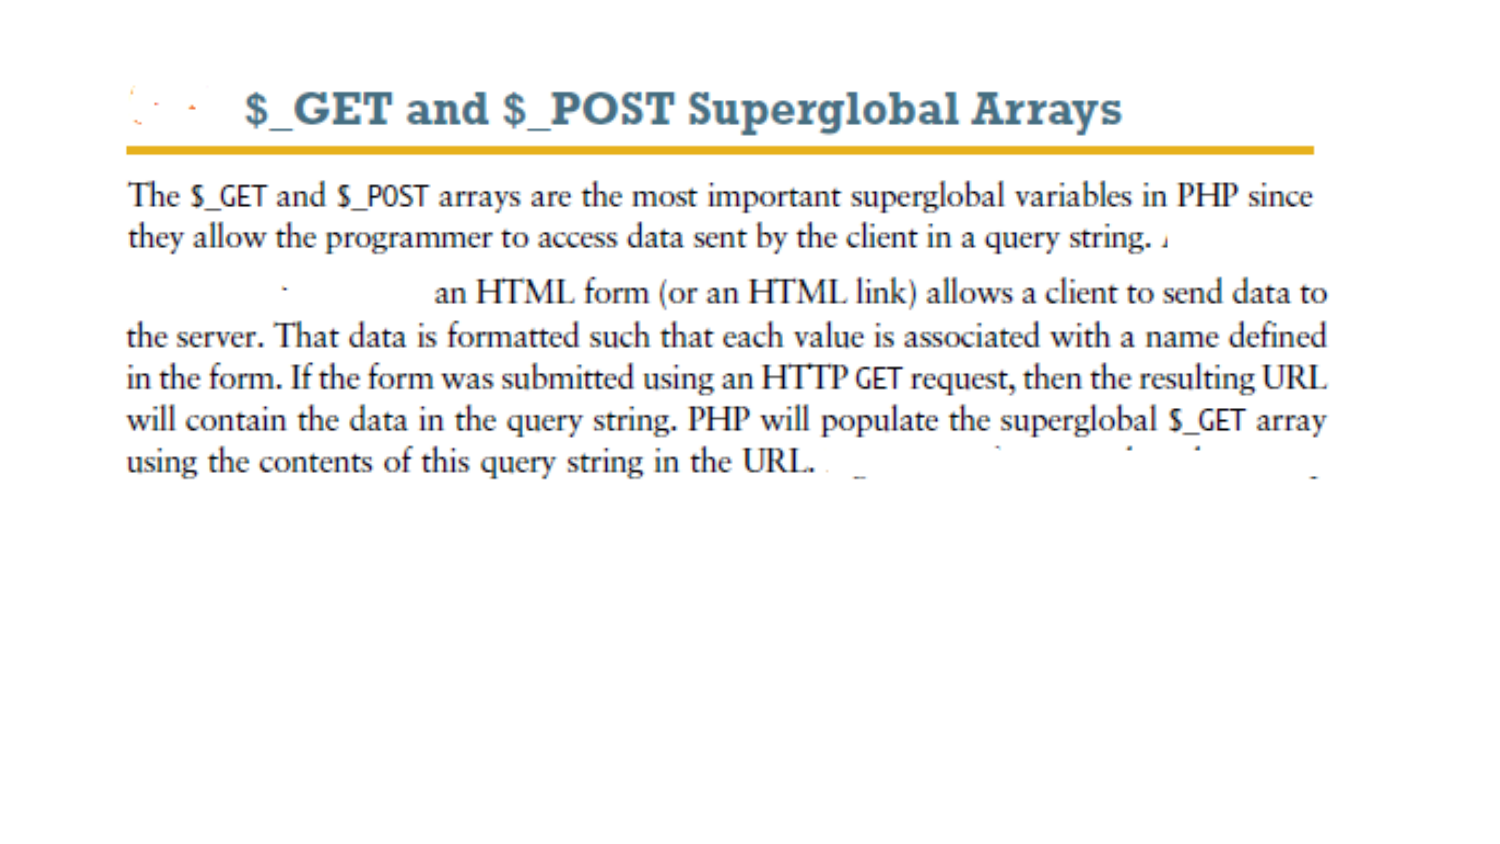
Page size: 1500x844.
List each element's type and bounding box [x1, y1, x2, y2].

picture [112, 271, 1350, 487]
picture [99, 84, 1334, 262]
